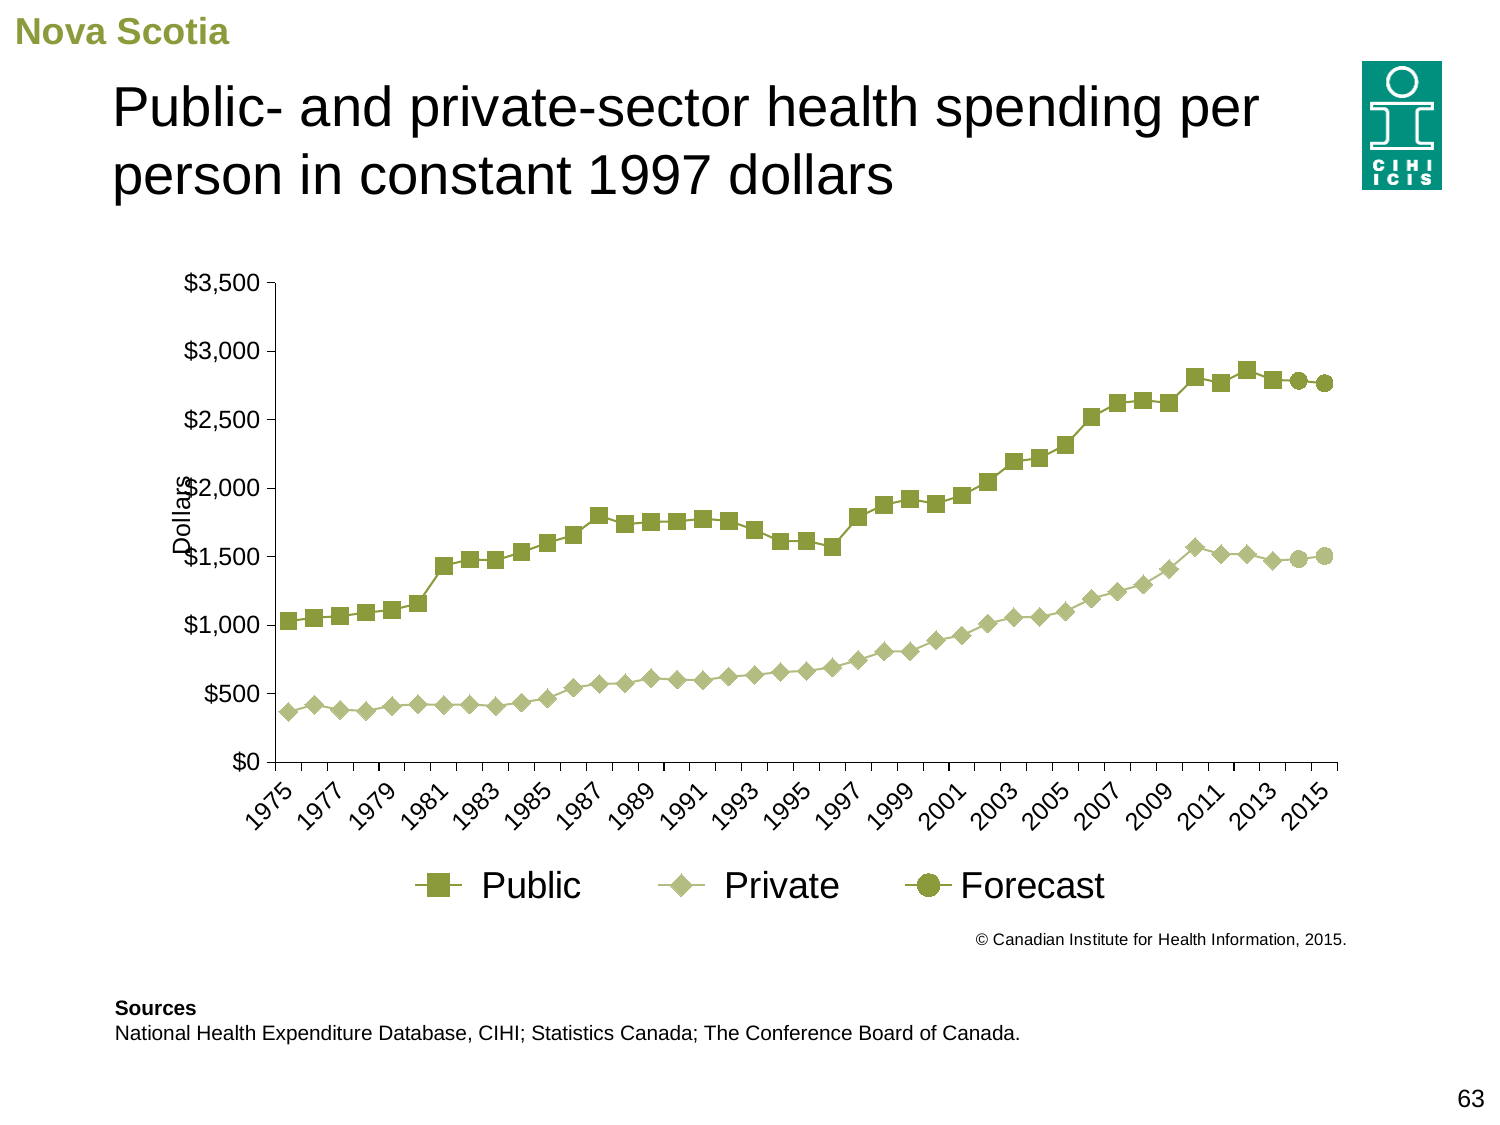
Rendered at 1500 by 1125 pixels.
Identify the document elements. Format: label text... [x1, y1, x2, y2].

text_box Nova Scotia [0, 0, 614, 62]
text_box Sources National Health Expenditure Database, CIHI; Statistics Canada; The Conference Board of Canada. [99, 987, 1225, 1053]
picture [1362, 61, 1442, 190]
slide_number 63 [1337, 1074, 1500, 1125]
chart [112, 249, 1363, 951]
title Public- and private-sector health spending per person in constant 1997 dollars [97, 63, 1350, 213]
